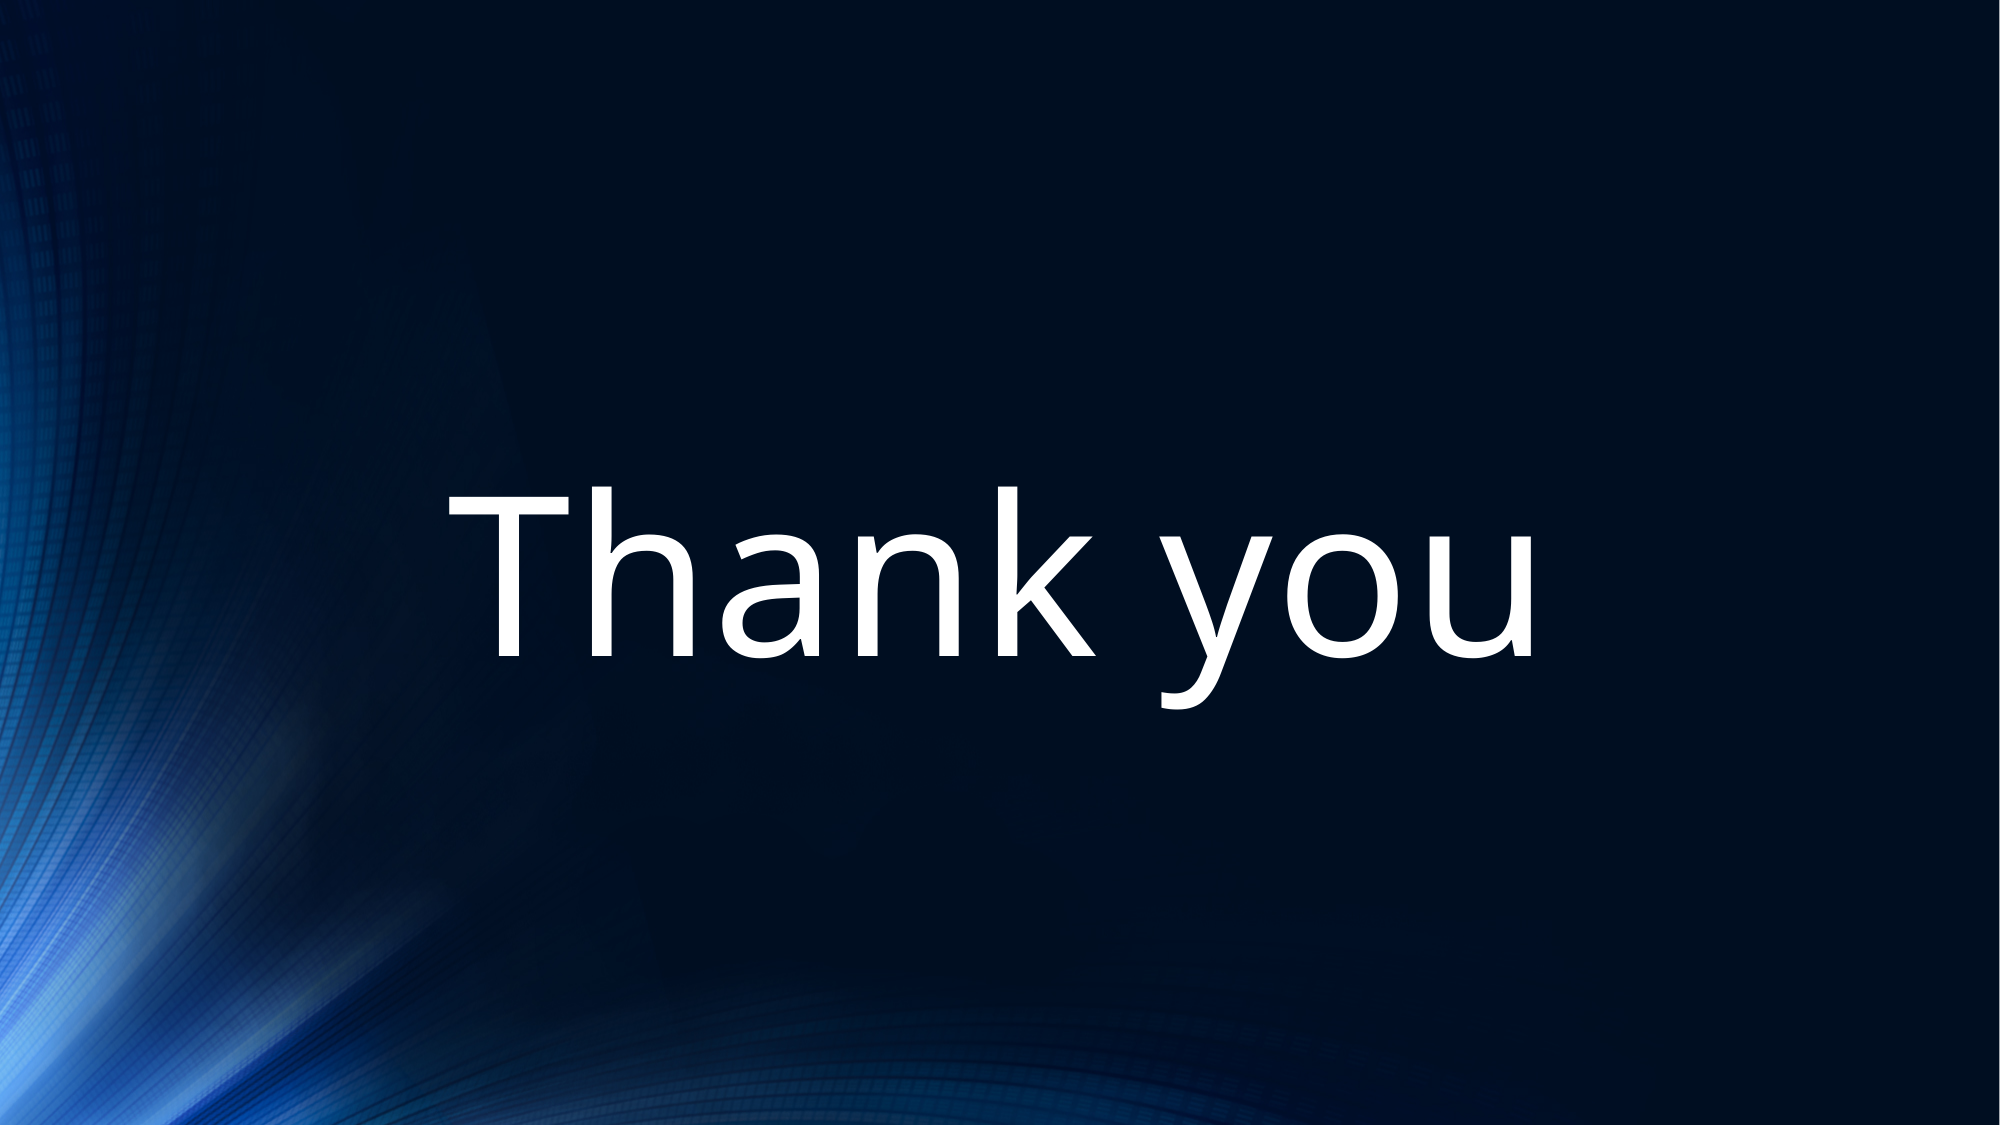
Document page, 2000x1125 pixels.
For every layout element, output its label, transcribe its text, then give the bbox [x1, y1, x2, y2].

title Thank you [249, 299, 1750, 713]
picture [0, 0, 2000, 1125]
